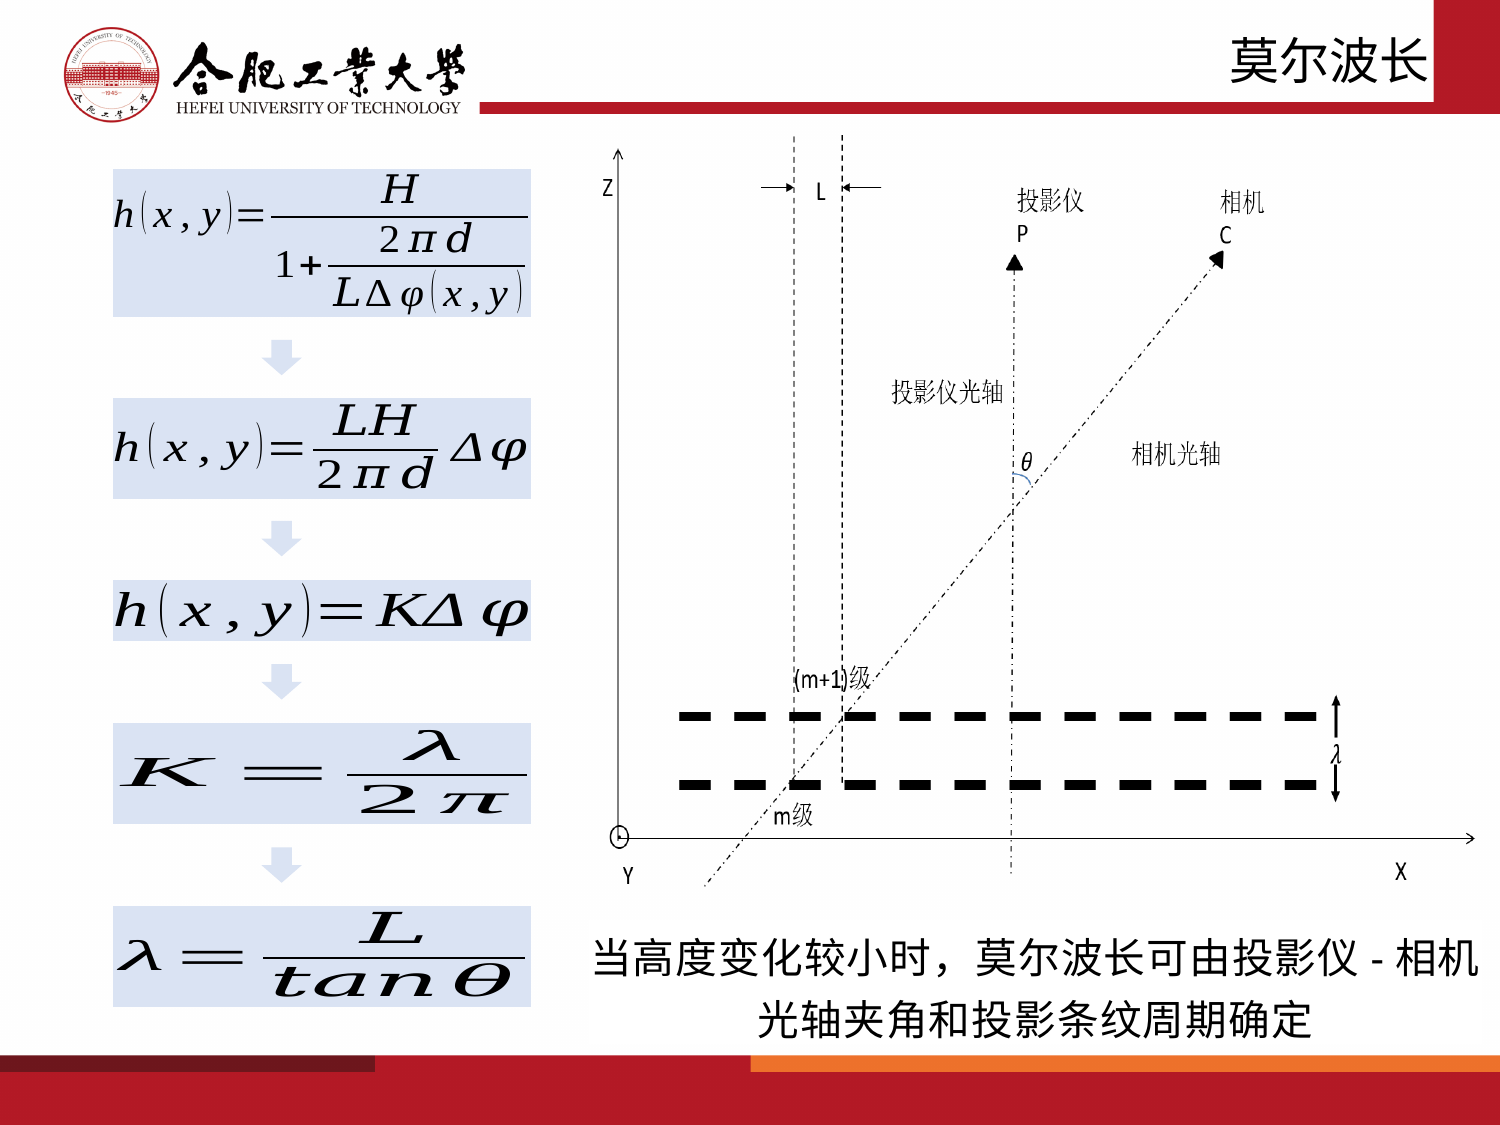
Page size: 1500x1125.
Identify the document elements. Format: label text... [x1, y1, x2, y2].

picture [0, 0, 1500, 1125]
text_box [258, 846, 305, 885]
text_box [588, 134, 1483, 1056]
text_box 莫尔波长 [1214, 21, 1500, 97]
text_box [258, 663, 305, 701]
text_box [258, 519, 305, 558]
text_box [258, 338, 305, 377]
